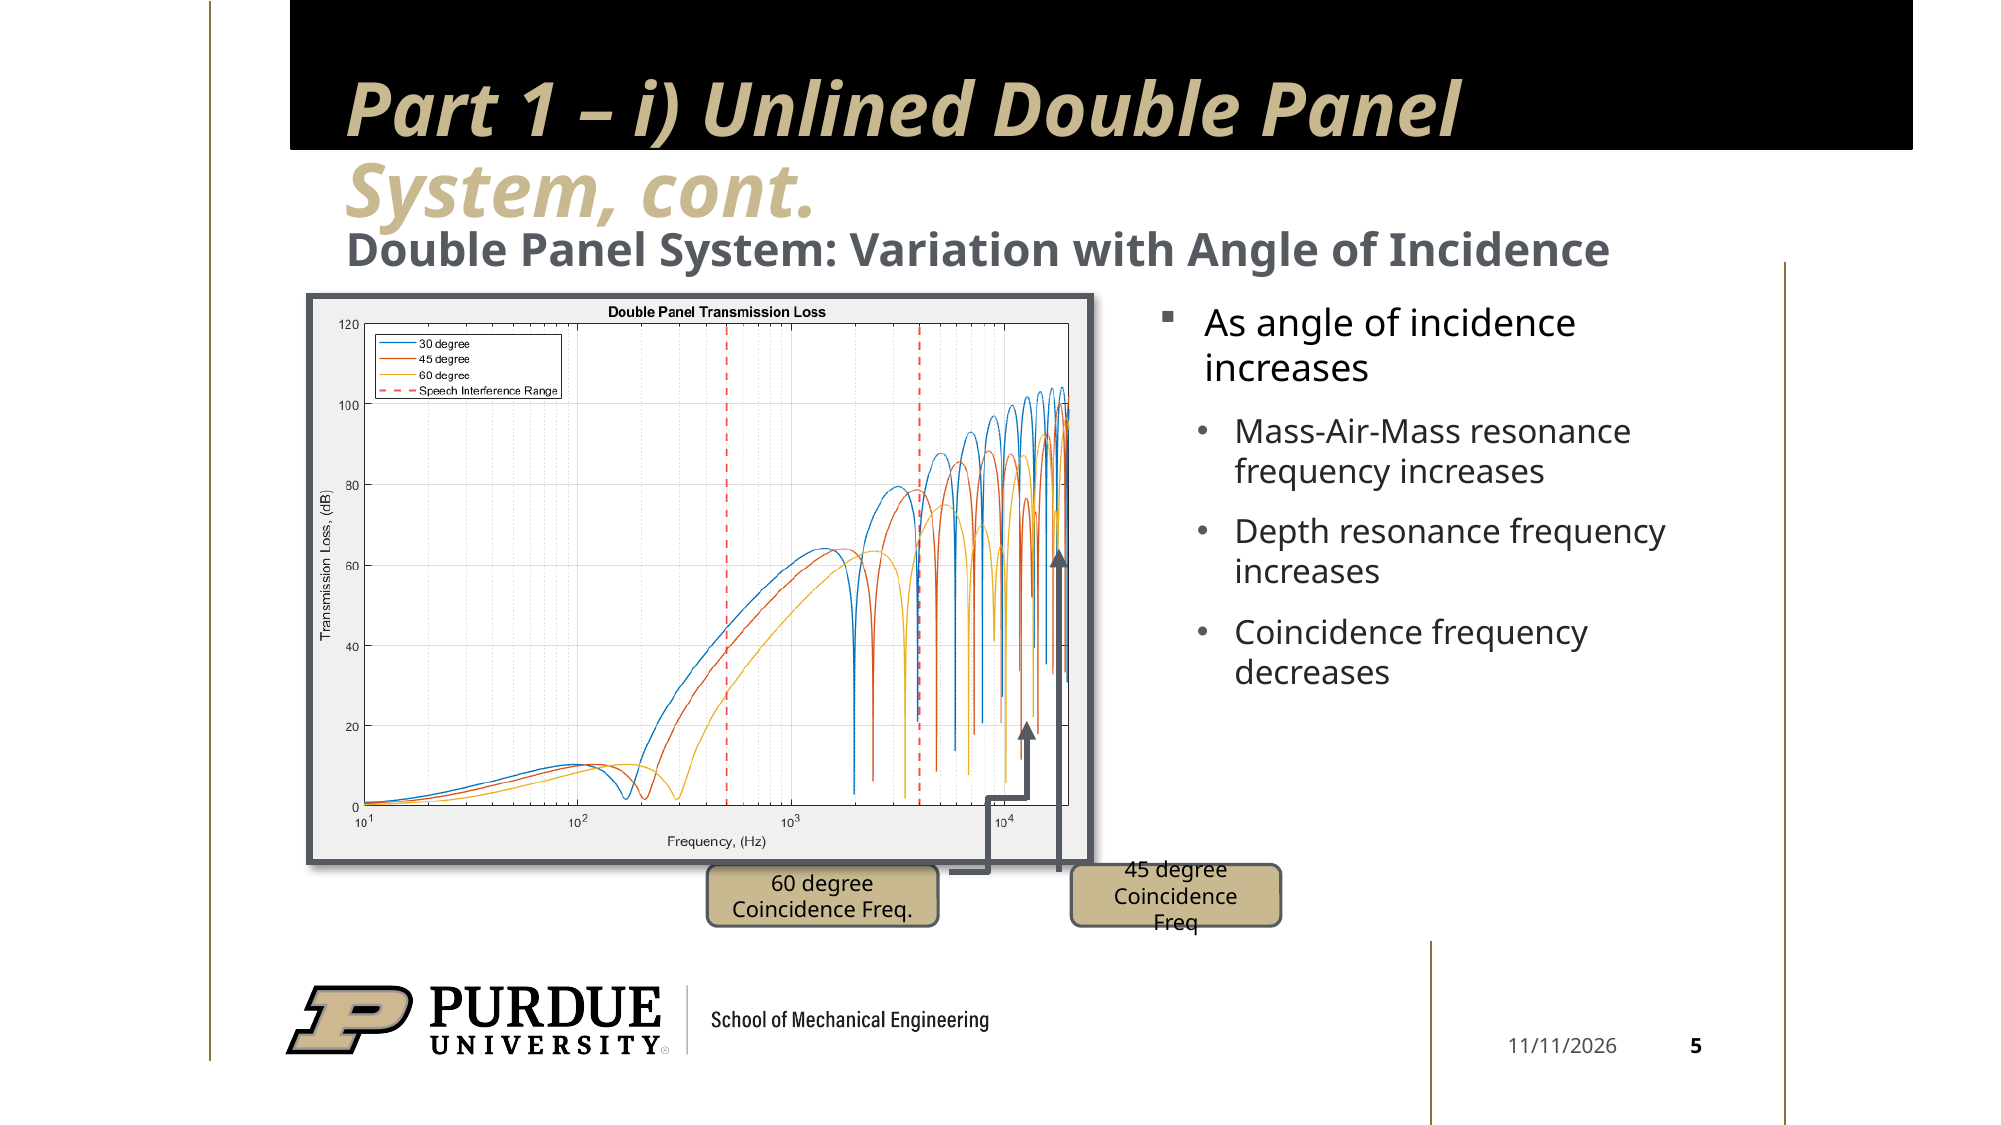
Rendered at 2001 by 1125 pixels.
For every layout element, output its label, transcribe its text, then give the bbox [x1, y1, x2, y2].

subtitle Double Panel System: Variation with Angle of Incidence [345, 220, 1657, 277]
slide_number 5 [1656, 1017, 1737, 1078]
text_box 45 degree Coincidence Freq [1070, 863, 1282, 928]
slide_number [1464, 1020, 1632, 1074]
picture [285, 982, 999, 1059]
list As angle of incidence increases Mass-Air-Mass resonance frequency increases Depth resonance frequency increases Coincidence frequency decreases [1159, 299, 1740, 859]
title Part 1 – i) Unlined Double Panel System, cont. [343, 69, 1659, 159]
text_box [948, 797, 1027, 872]
picture [312, 298, 1088, 860]
text_box 60 degree Coincidence Freq. [706, 876, 940, 928]
